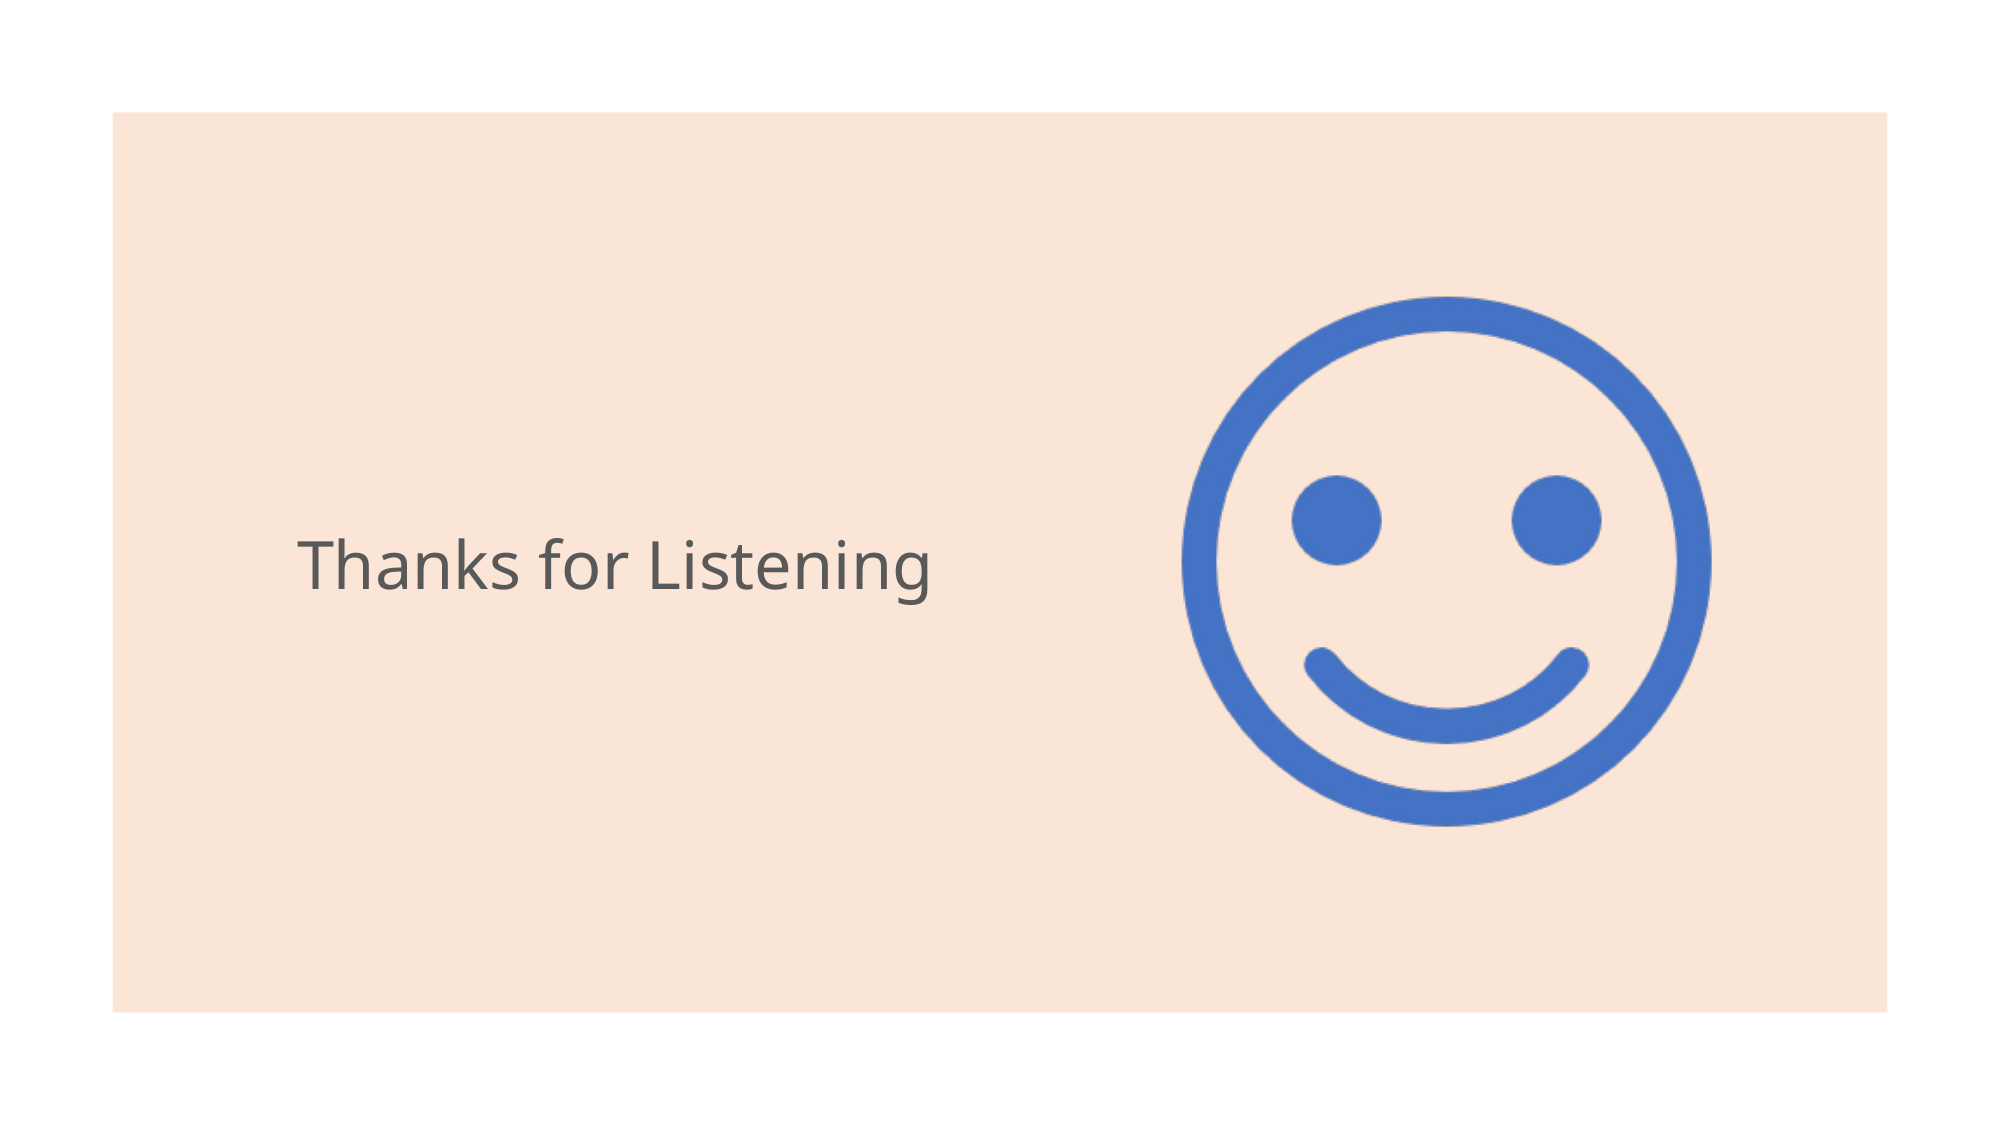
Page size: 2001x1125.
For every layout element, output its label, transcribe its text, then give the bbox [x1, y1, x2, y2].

text_box [0, 0, 2000, 1125]
picture [1117, 232, 1777, 893]
text_box Thanks for Listening [241, 226, 990, 612]
text_box [111, 111, 1888, 1013]
